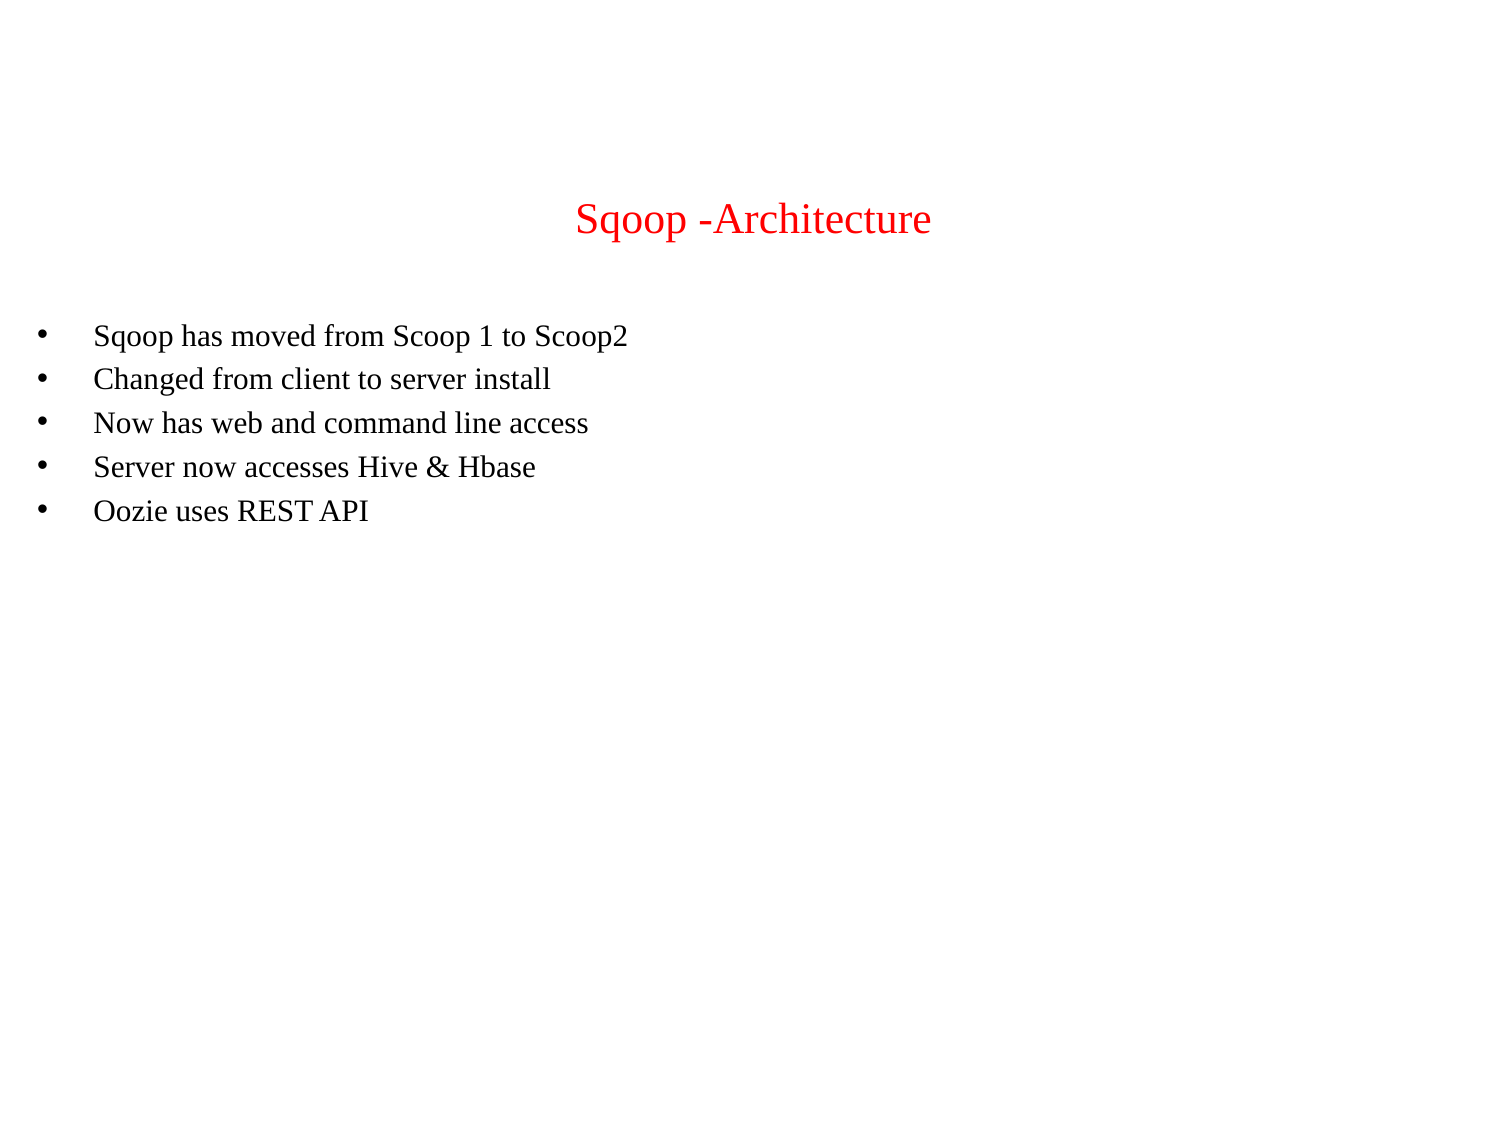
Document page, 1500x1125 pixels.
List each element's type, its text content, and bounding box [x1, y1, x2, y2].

list Sqoop has moved from Scoop 1 to Scoop2 Changed from client to server install Now has web and command line access Server now accesses Hive & Hbase Oozie uses REST API [22, 307, 1486, 958]
title Sqoop -Architecture [22, 155, 1486, 277]
